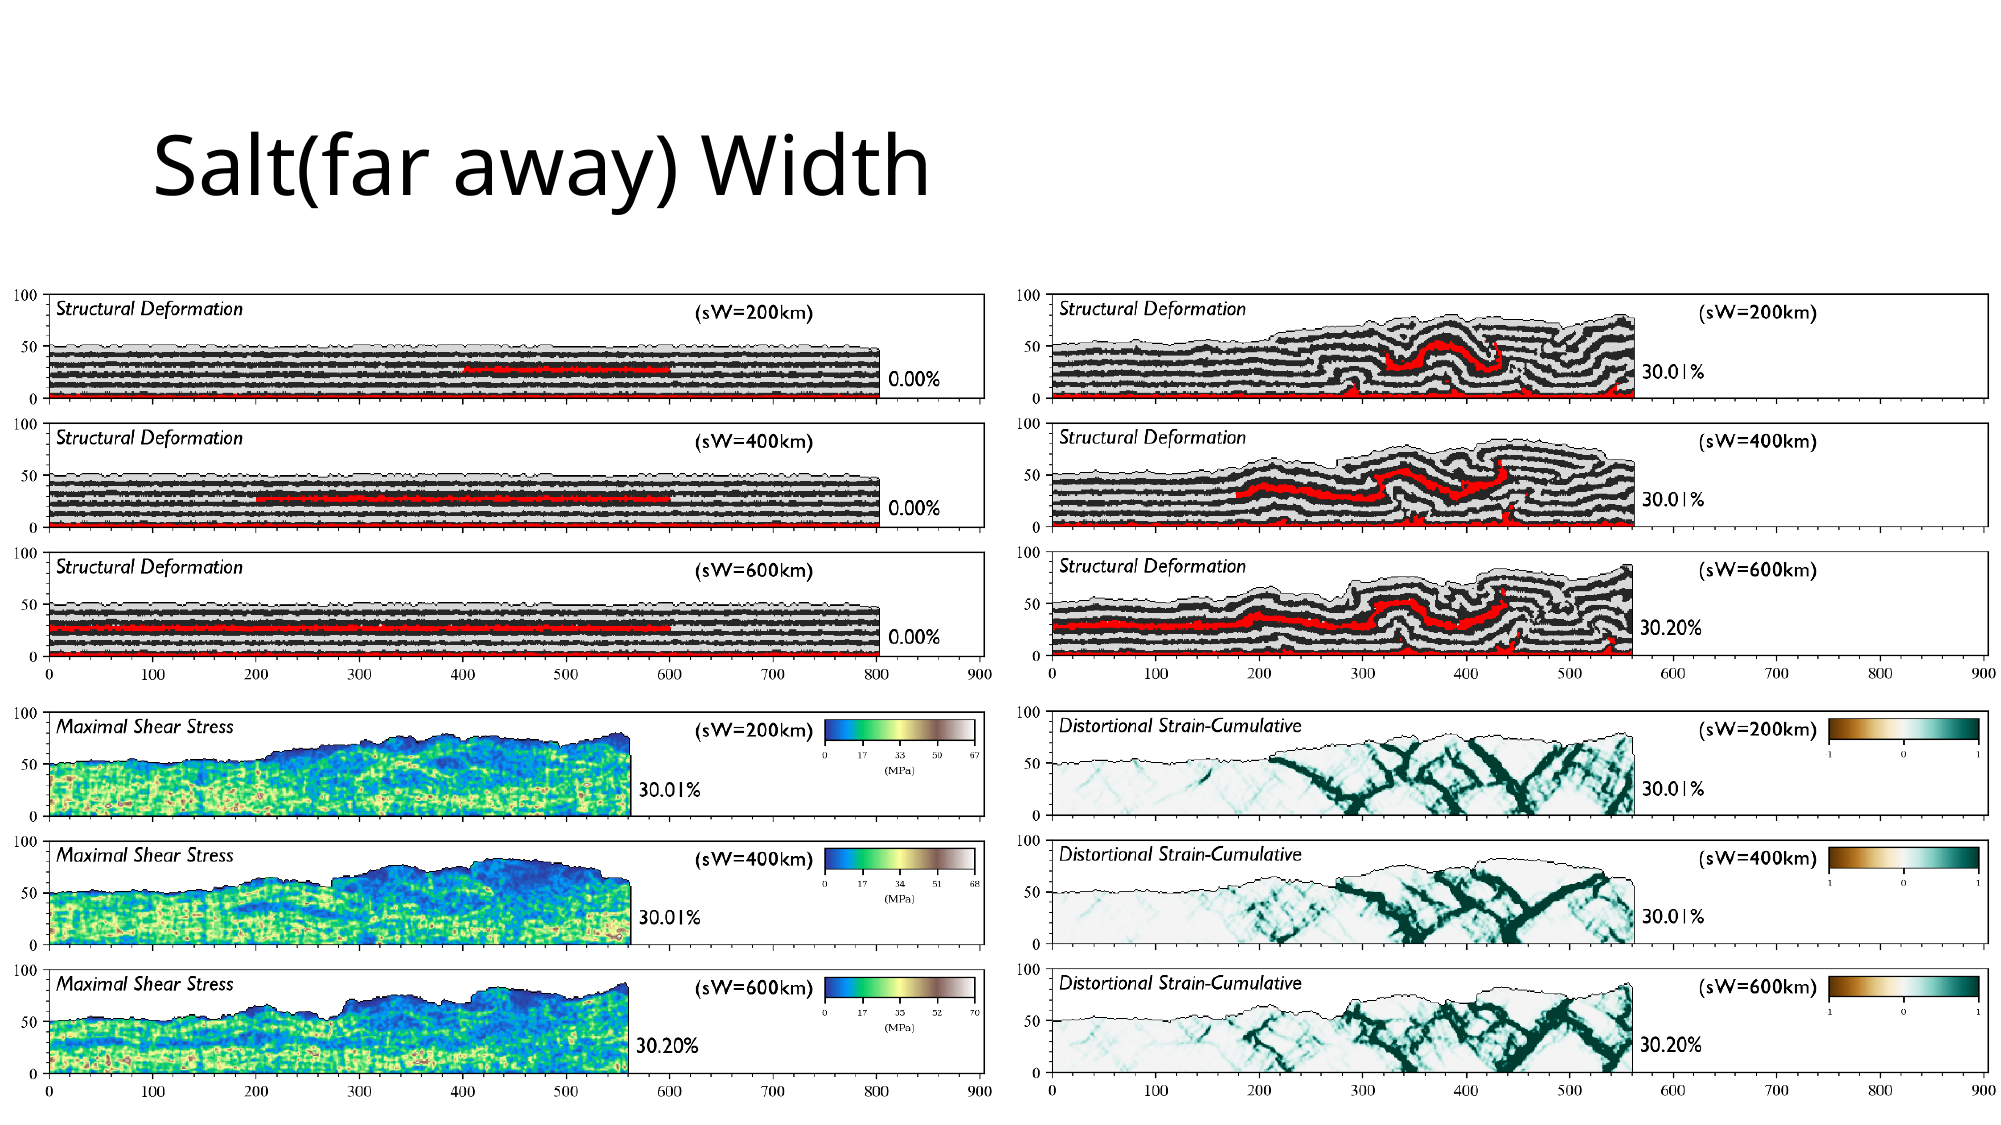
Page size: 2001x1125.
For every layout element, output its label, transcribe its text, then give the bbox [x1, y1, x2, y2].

title Salt(far away) Width [137, 59, 1863, 276]
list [0, 276, 1003, 694]
picture [0, 276, 2000, 1112]
